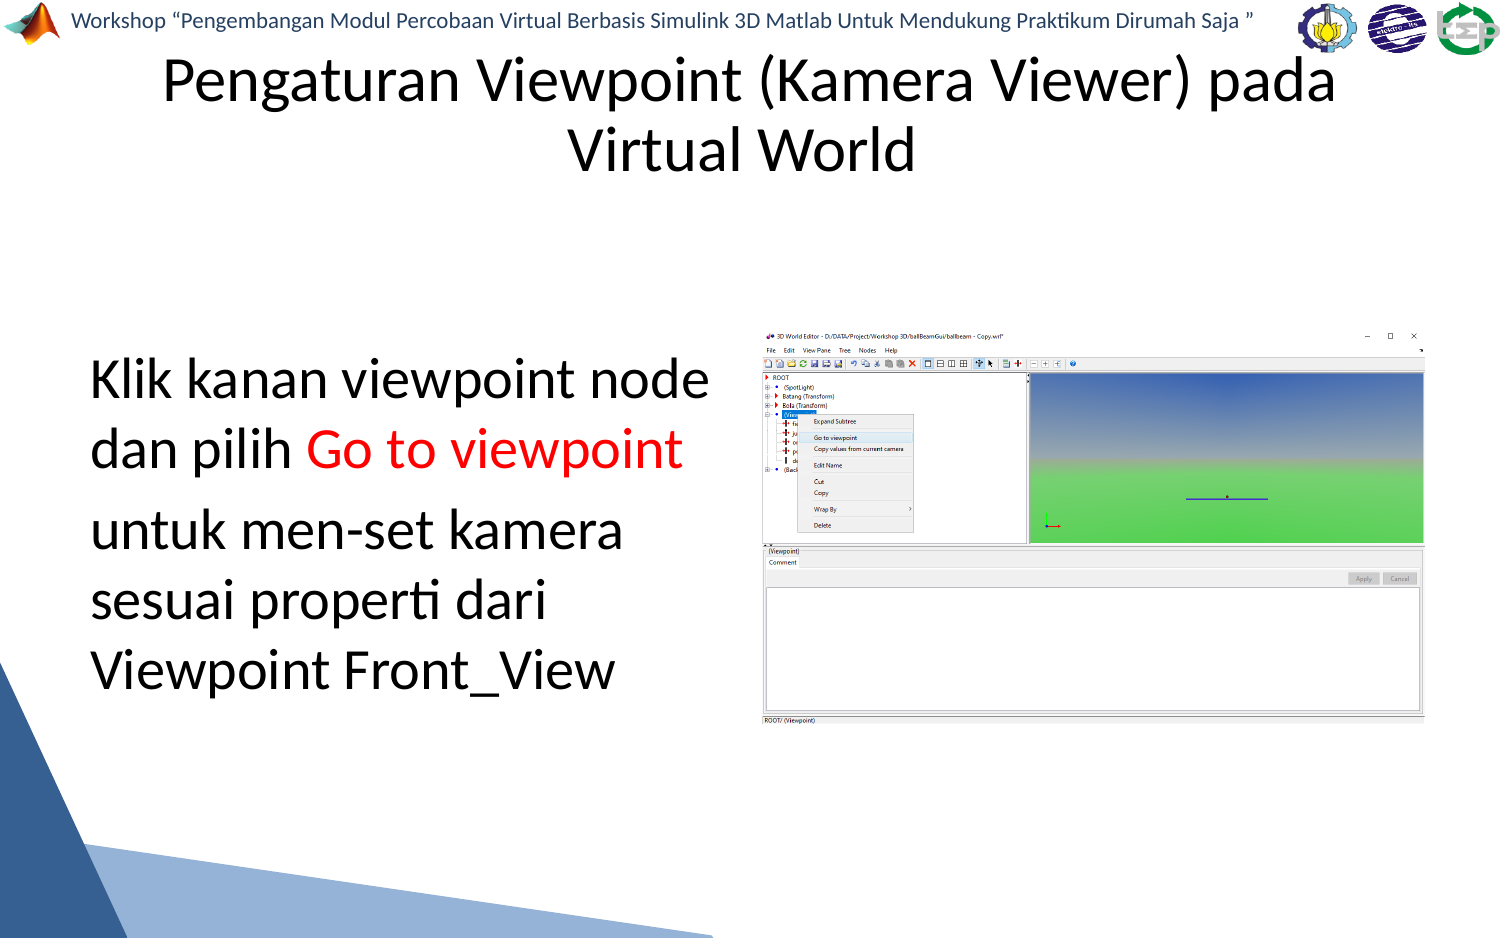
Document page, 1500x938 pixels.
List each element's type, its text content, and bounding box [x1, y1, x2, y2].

picture [1294, 0, 1360, 37]
picture [3, 2, 60, 45]
picture [762, 332, 1426, 724]
picture [1437, 2, 1500, 55]
title Pengaturan Viewpoint (Kamera Viewer) pada Virtual World [75, 37, 1425, 194]
picture [1365, 2, 1429, 54]
list Klik kanan viewpoint node dan pilih Go to viewpoint untuk men-set kamera sesuai properti dari Viewpoint Front_View [75, 332, 738, 724]
